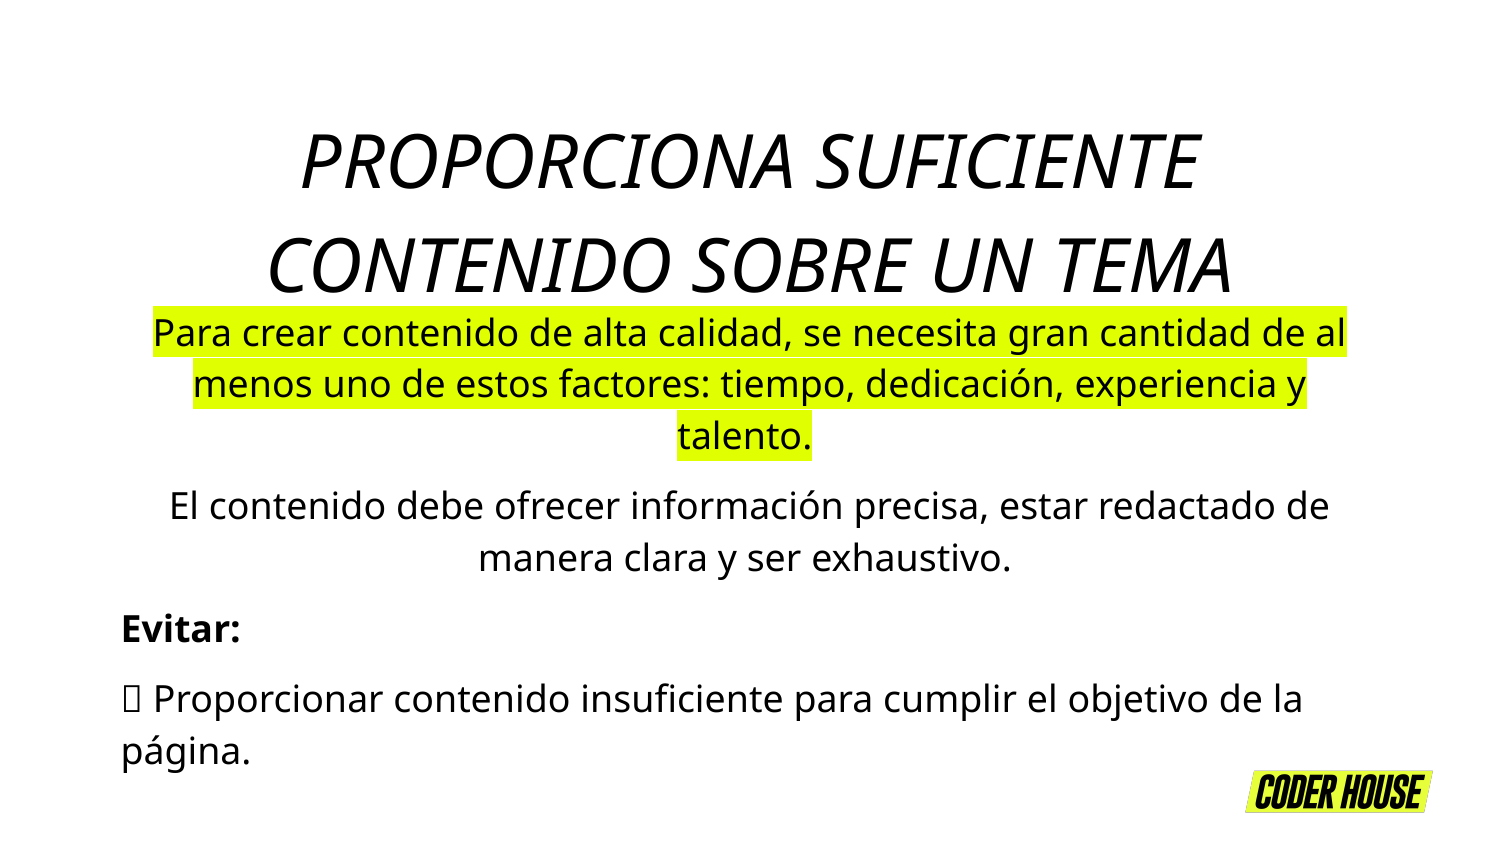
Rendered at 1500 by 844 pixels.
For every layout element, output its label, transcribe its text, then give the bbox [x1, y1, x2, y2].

picture [1241, 764, 1437, 819]
text_box Para crear contenido de alta calidad, se necesita gran cantidad de al menos uno de estos factores: tiempo, dedicación, experiencia y talento. El contenido debe ofrecer información precisa, estar redactado de manera clara y ser exhaustivo. Evitar: 🚫 Proporcionar contenido insuficiente para cumplir el objetivo de la página. [105, 286, 1395, 781]
text_box PROPORCIONA SUFICIENTE CONTENIDO SOBRE UN TEMA [105, 85, 1395, 200]
